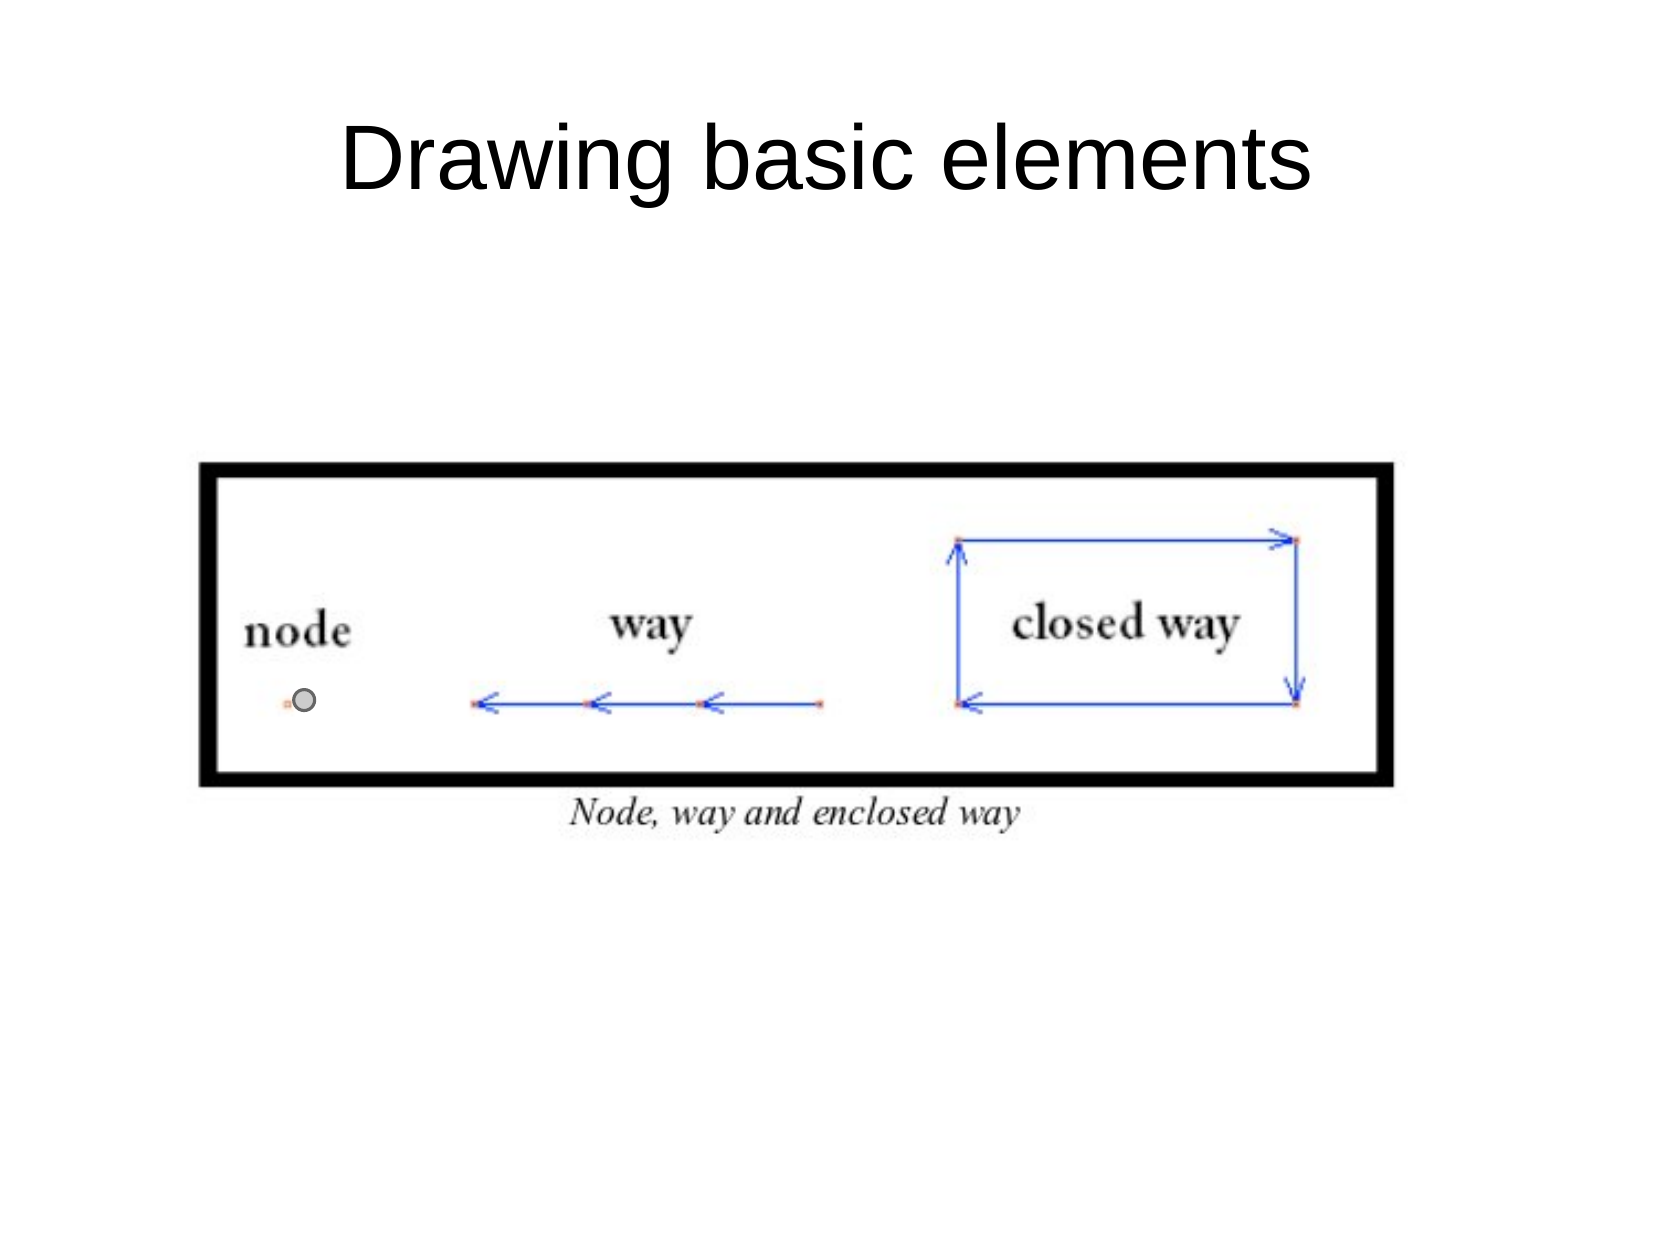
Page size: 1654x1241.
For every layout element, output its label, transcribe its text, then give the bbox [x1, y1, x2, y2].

title Drawing basic elements [82, 49, 1571, 257]
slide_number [82, 434, 1571, 865]
